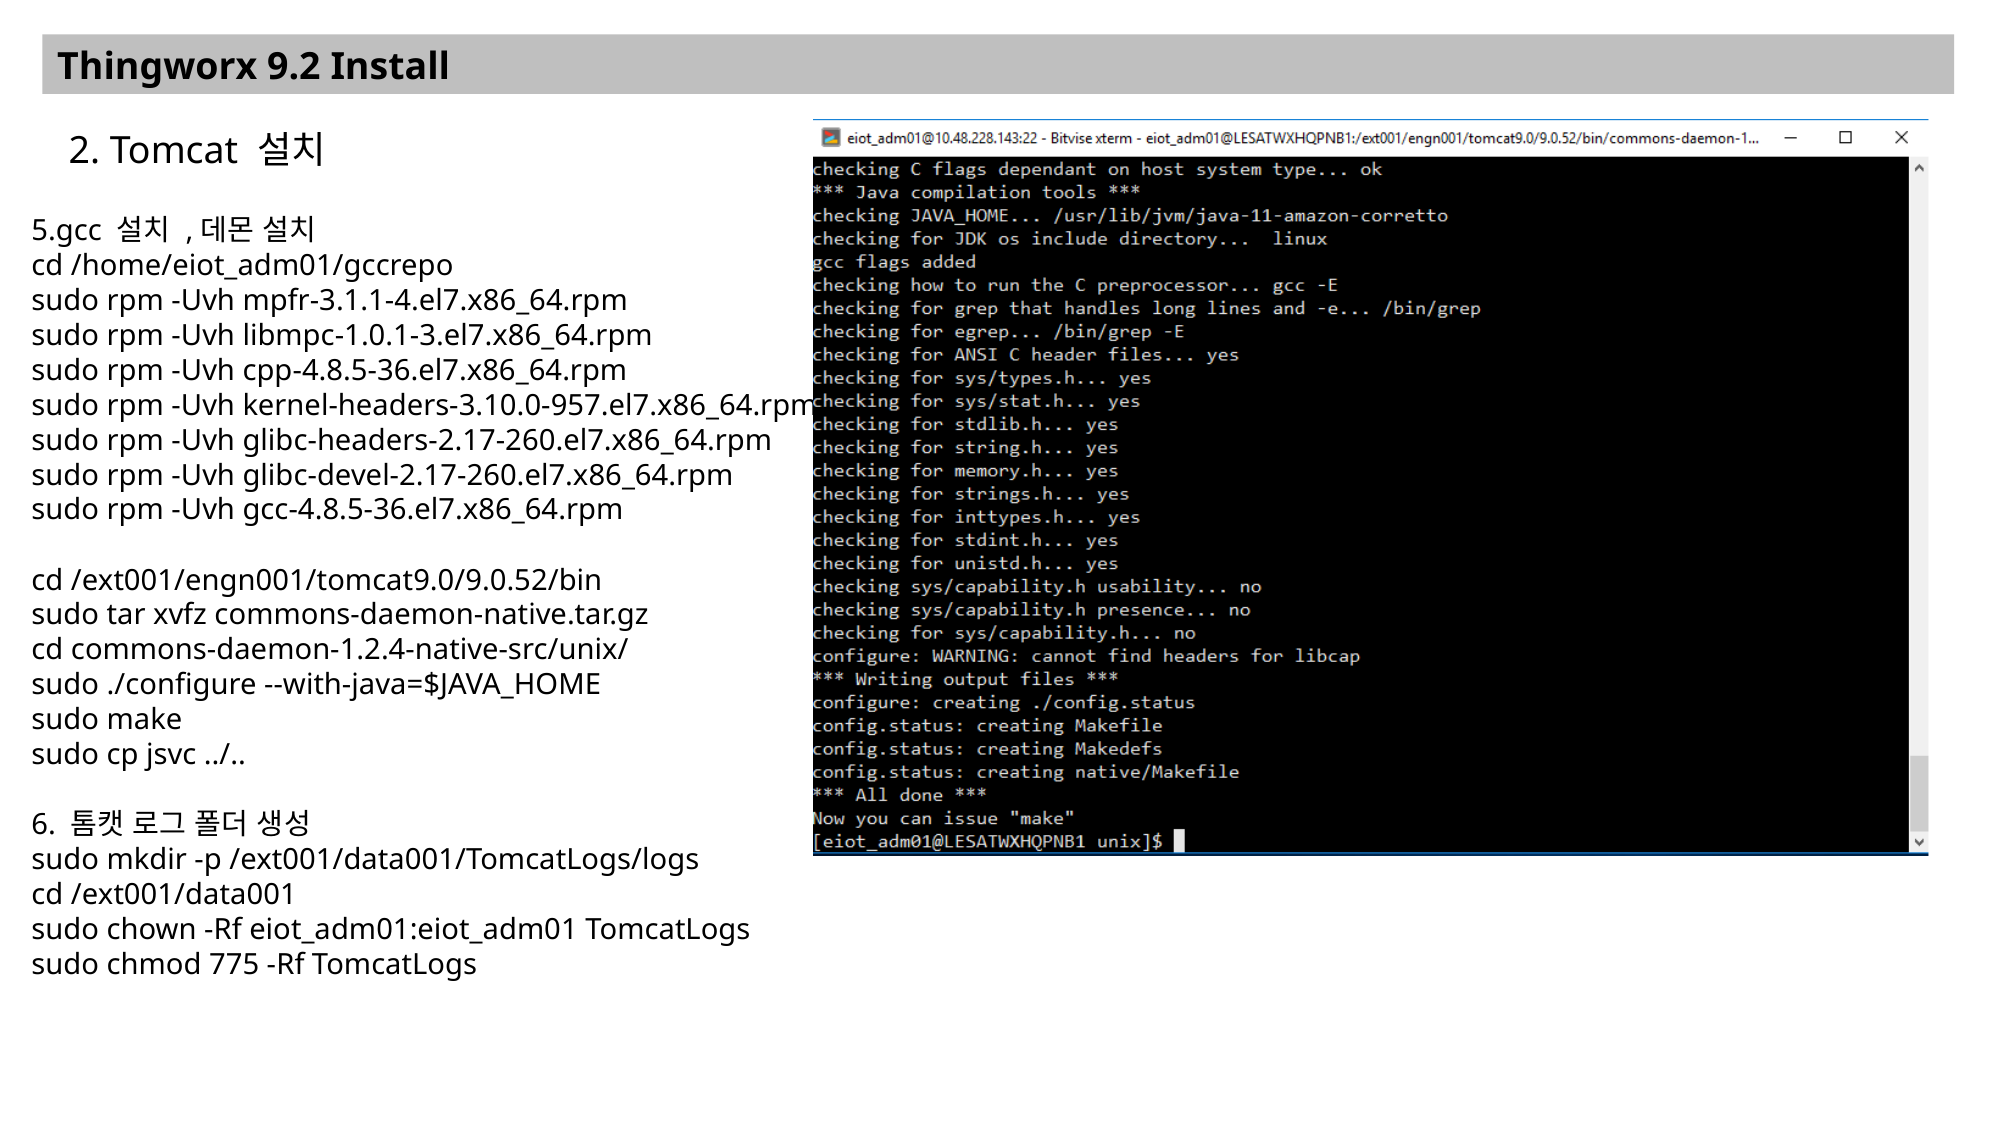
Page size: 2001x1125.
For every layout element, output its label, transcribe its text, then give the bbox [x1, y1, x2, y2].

text_box 5.gcc 설치 ,데몬 설치 cd /home/eiot_adm01/gccrepo sudo rpm -Uvh mpfr-3.1.1-4.el7.x86_64.rpm sudo rpm -Uvh libmpc-1.0.1-3.el7.x86_64.rpm sudo rpm -Uvh cpp-4.8.5-36.el7.x86_64.rpm sudo rpm -Uvh kernel-headers-3.10.0-957.el7.x86_64.rpm sudo rpm -Uvh glibc-headers-2.17-260.el7.x86_64.rpm sudo rpm -Uvh glibc-devel-2.17-260.el7.x86_64.rpm sudo rpm -Uvh gcc-4.8.5-36.el7.x86_64.rpm cd /ext001/engn001/tomcat9.0/9.0.52/bin sudo tar xvfz commons-daemon-native.tar.gz cd commons-daemon-1.2.4-native-src/unix/ sudo ./configure --with-java=$JAVA_HOME sudo make sudo cp jsvc ../.. 6. 톰캣 로그 폴더 생성 sudo mkdir -p /ext001/data001/TomcatLogs/logs cd /ext001/data001 sudo chown -Rf eiot_adm01:eiot_adm01 TomcatLogs sudo chmod 775 -Rf TomcatLogs [16, 203, 858, 988]
text_box Thingworx 9.2 Install [42, 34, 1955, 94]
picture [812, 119, 1931, 856]
text_box 2. Tomcat 설치 [53, 119, 341, 179]
